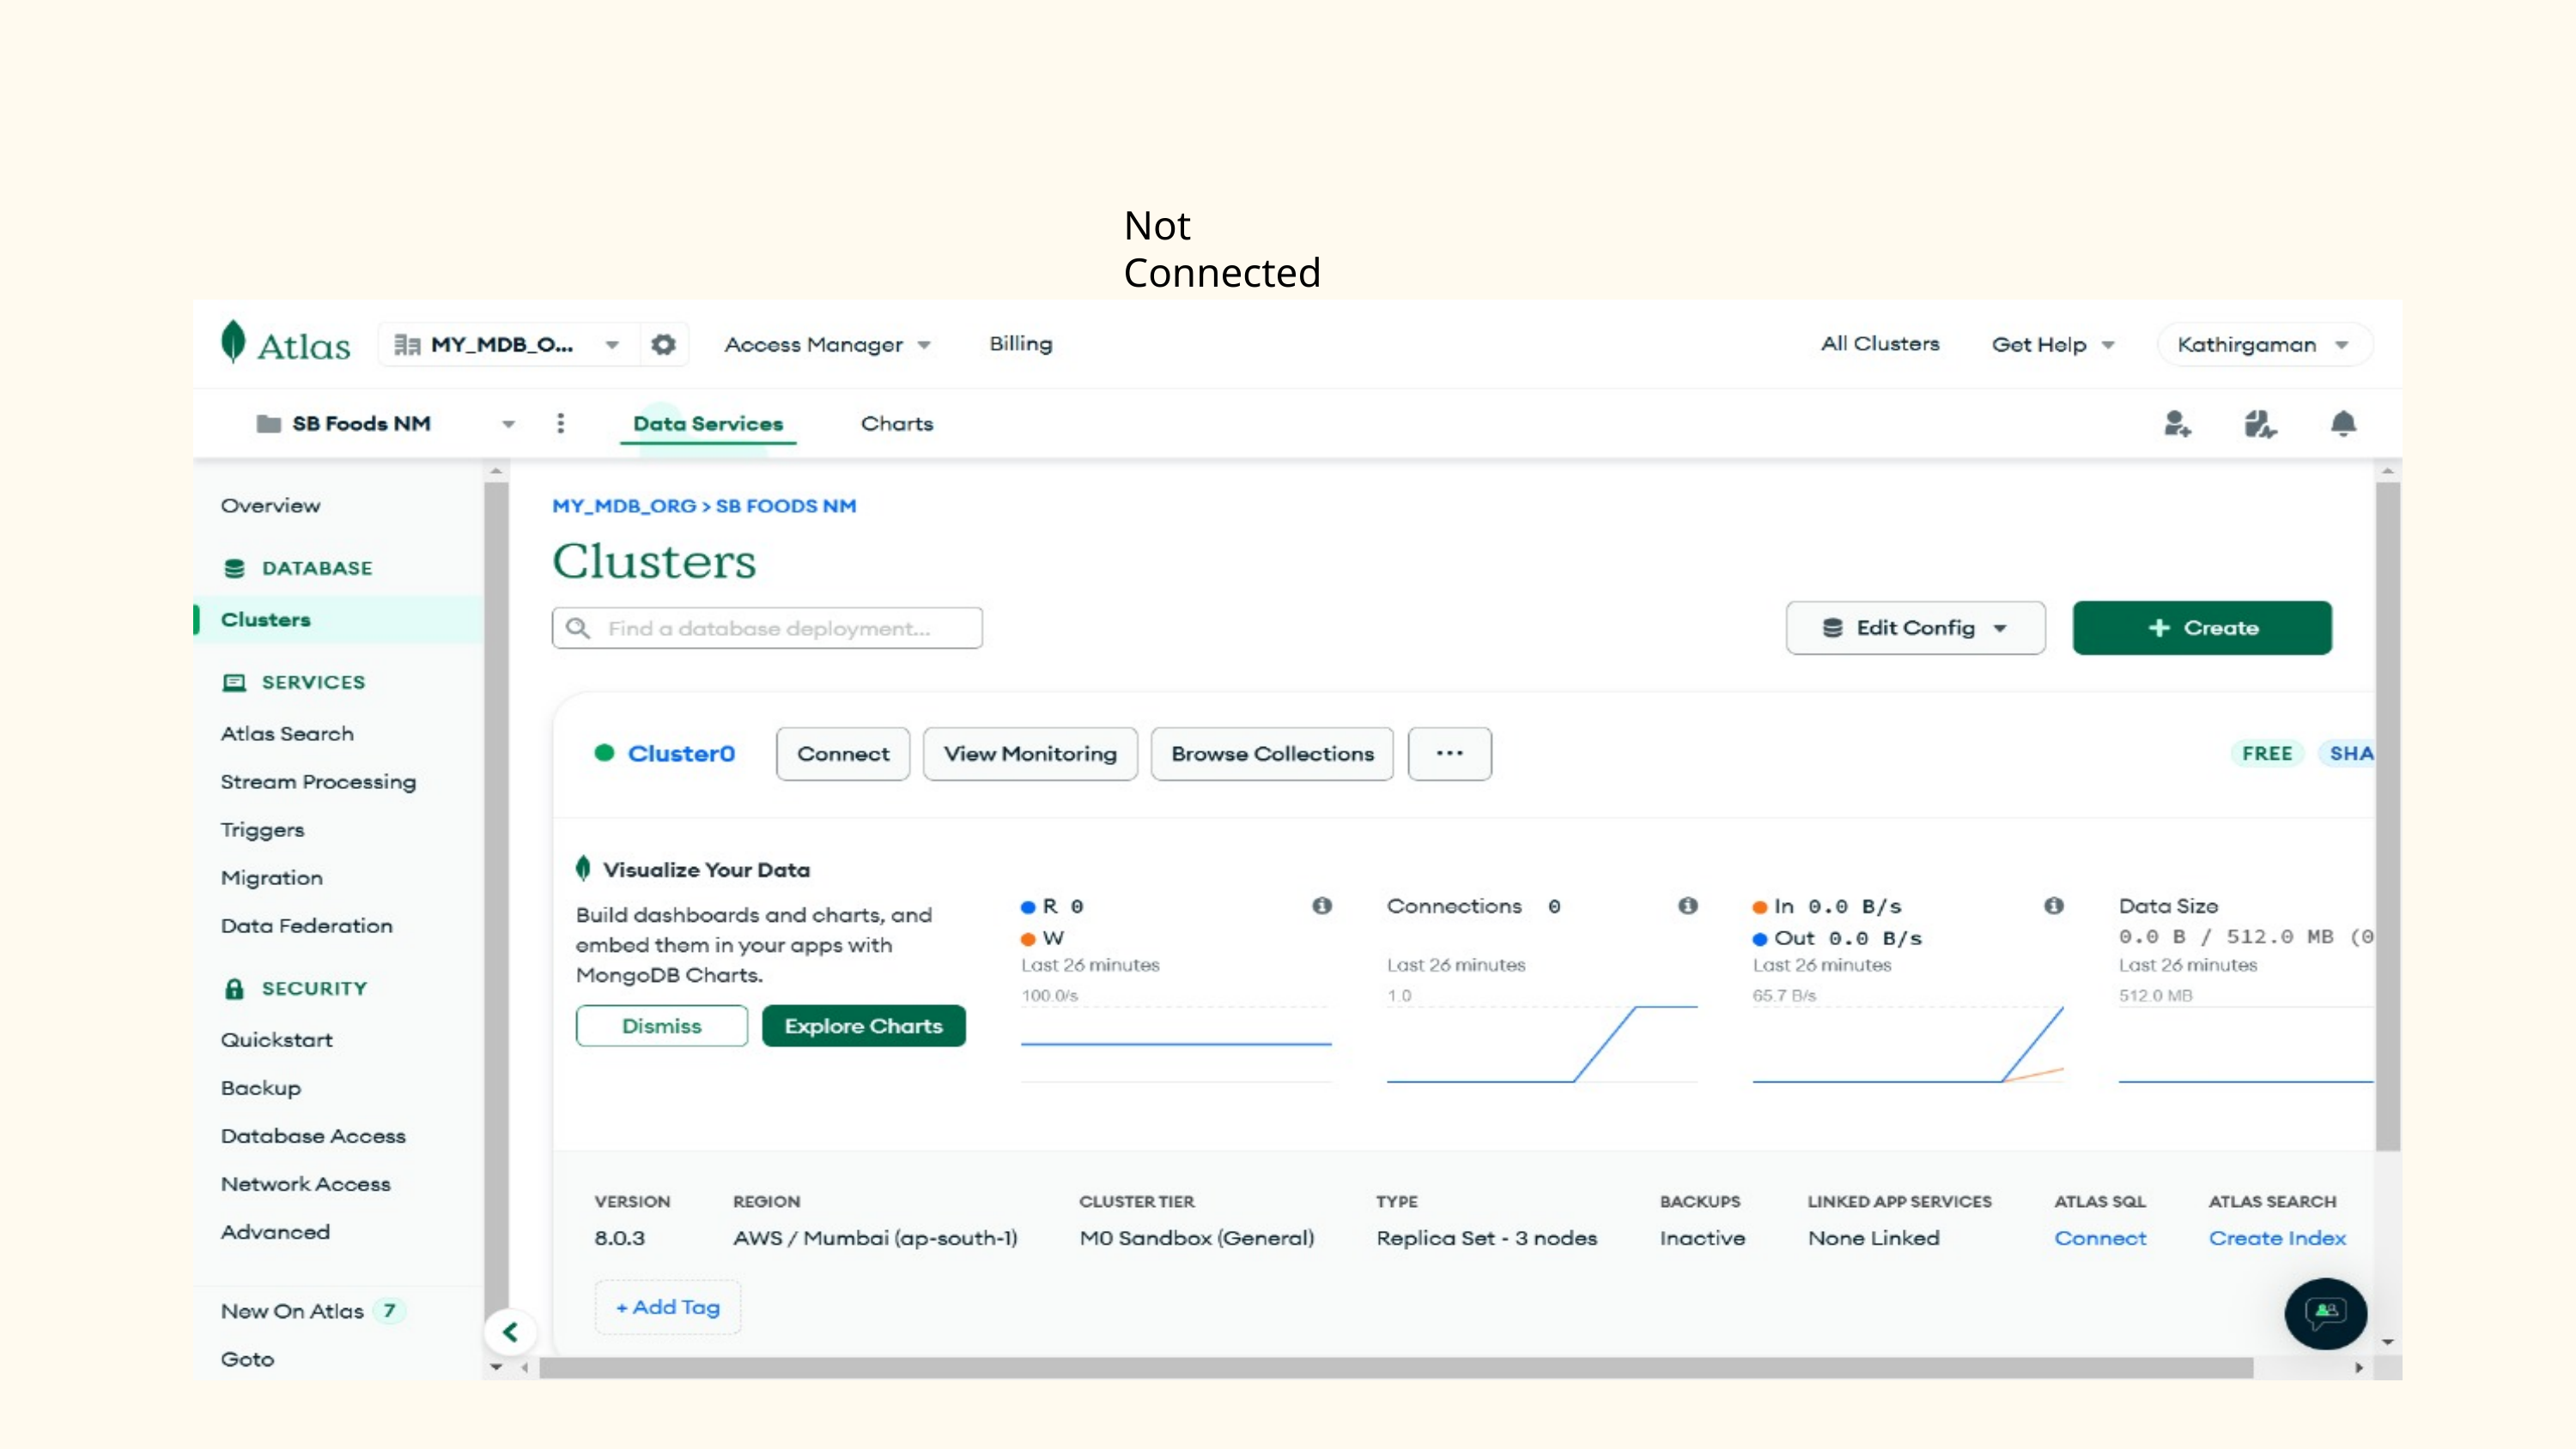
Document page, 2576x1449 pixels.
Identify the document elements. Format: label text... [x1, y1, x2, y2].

picture [192, 299, 2403, 1380]
text_box Not Connected [1110, 194, 1405, 296]
